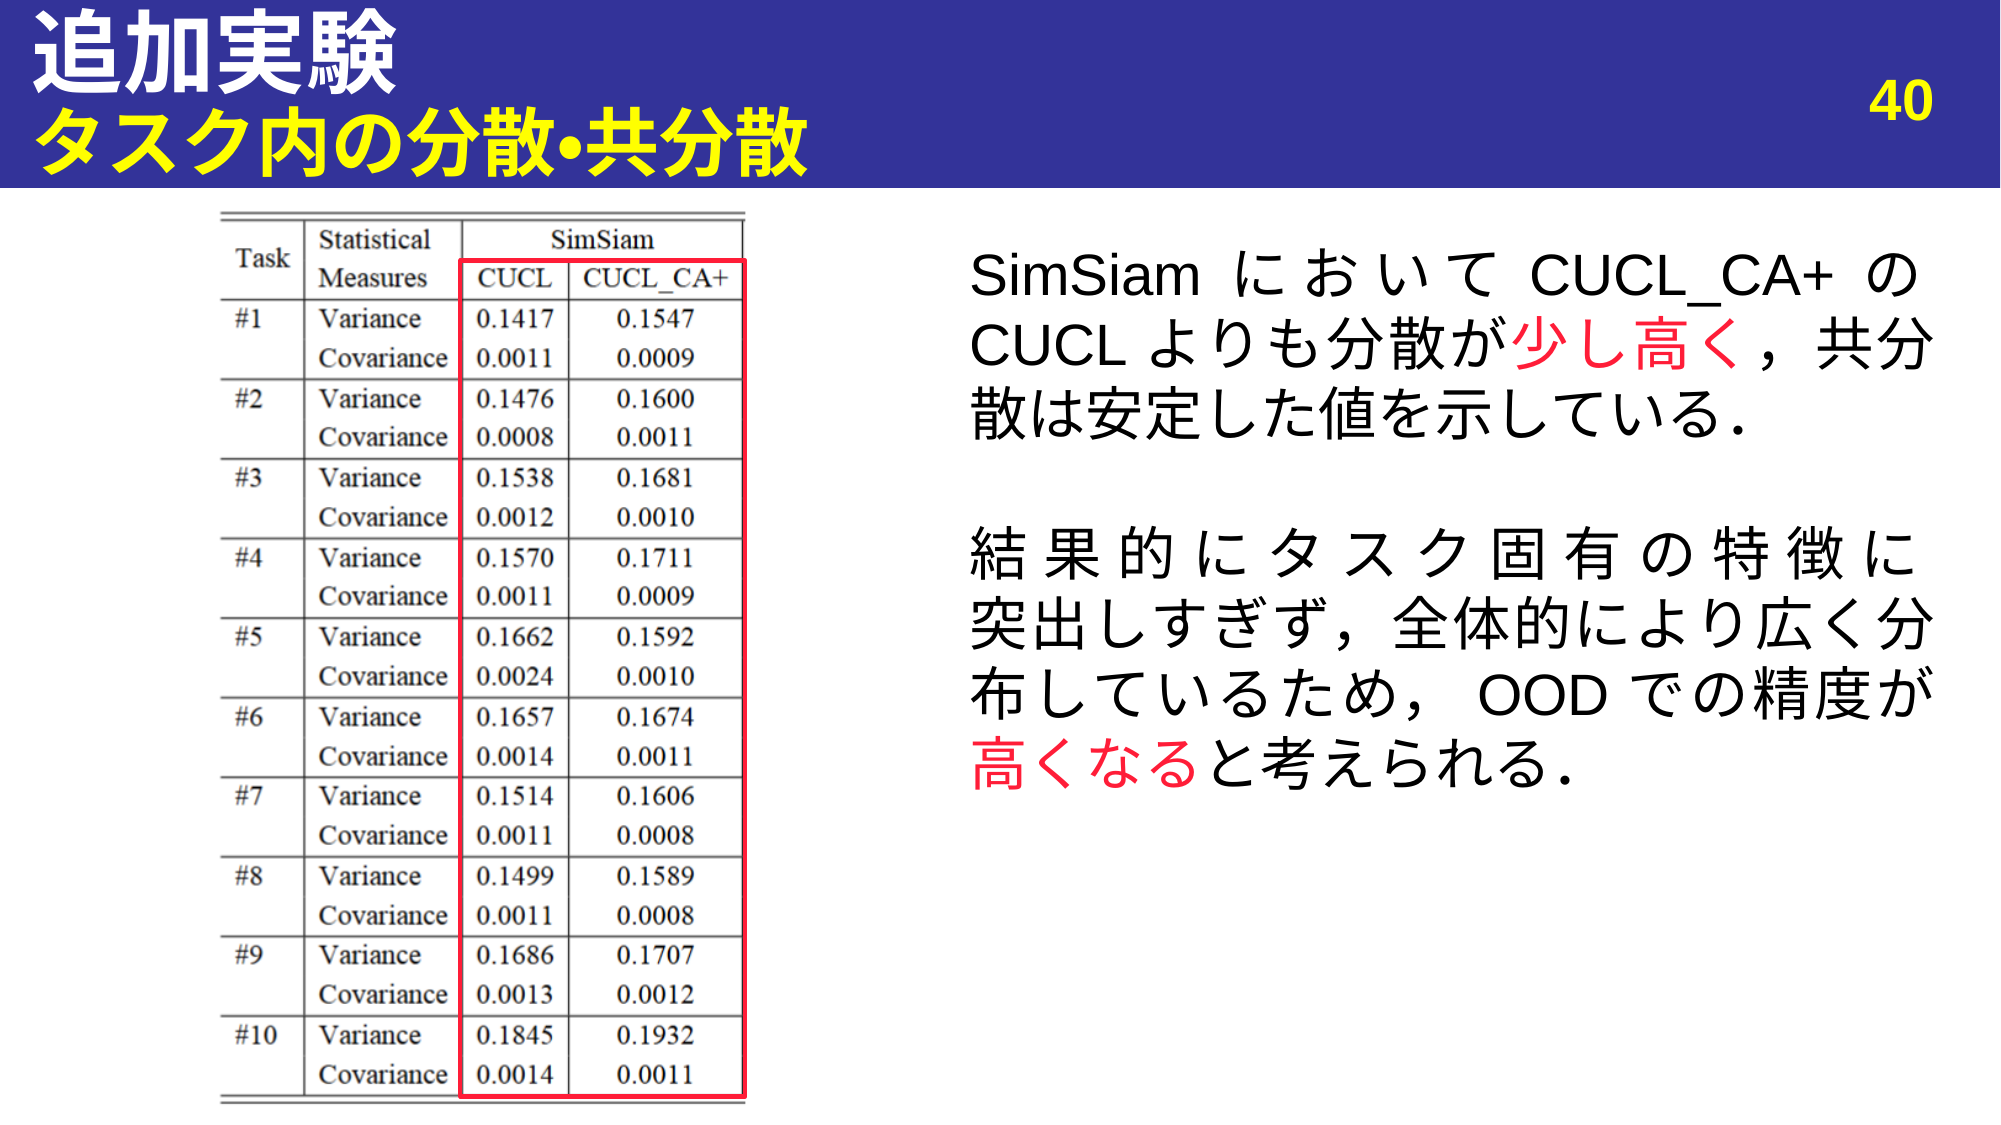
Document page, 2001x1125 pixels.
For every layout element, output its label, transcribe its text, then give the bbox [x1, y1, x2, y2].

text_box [212, 204, 746, 1110]
list タスク内の分散・共分散 [16, 93, 2000, 188]
title 追加実験 [16, 0, 2000, 93]
slide_number 40 [1483, 54, 1950, 93]
text_box SimSiamにおいてCUCL_CA+のCUCLよりも分散が少し高く，共分散は安定した値を示している． 結果的にタスク固有の特徴に 突出しすぎず，全体的により広く分布しているため，OODでの精度が高くなると考えられる． [954, 230, 1950, 945]
